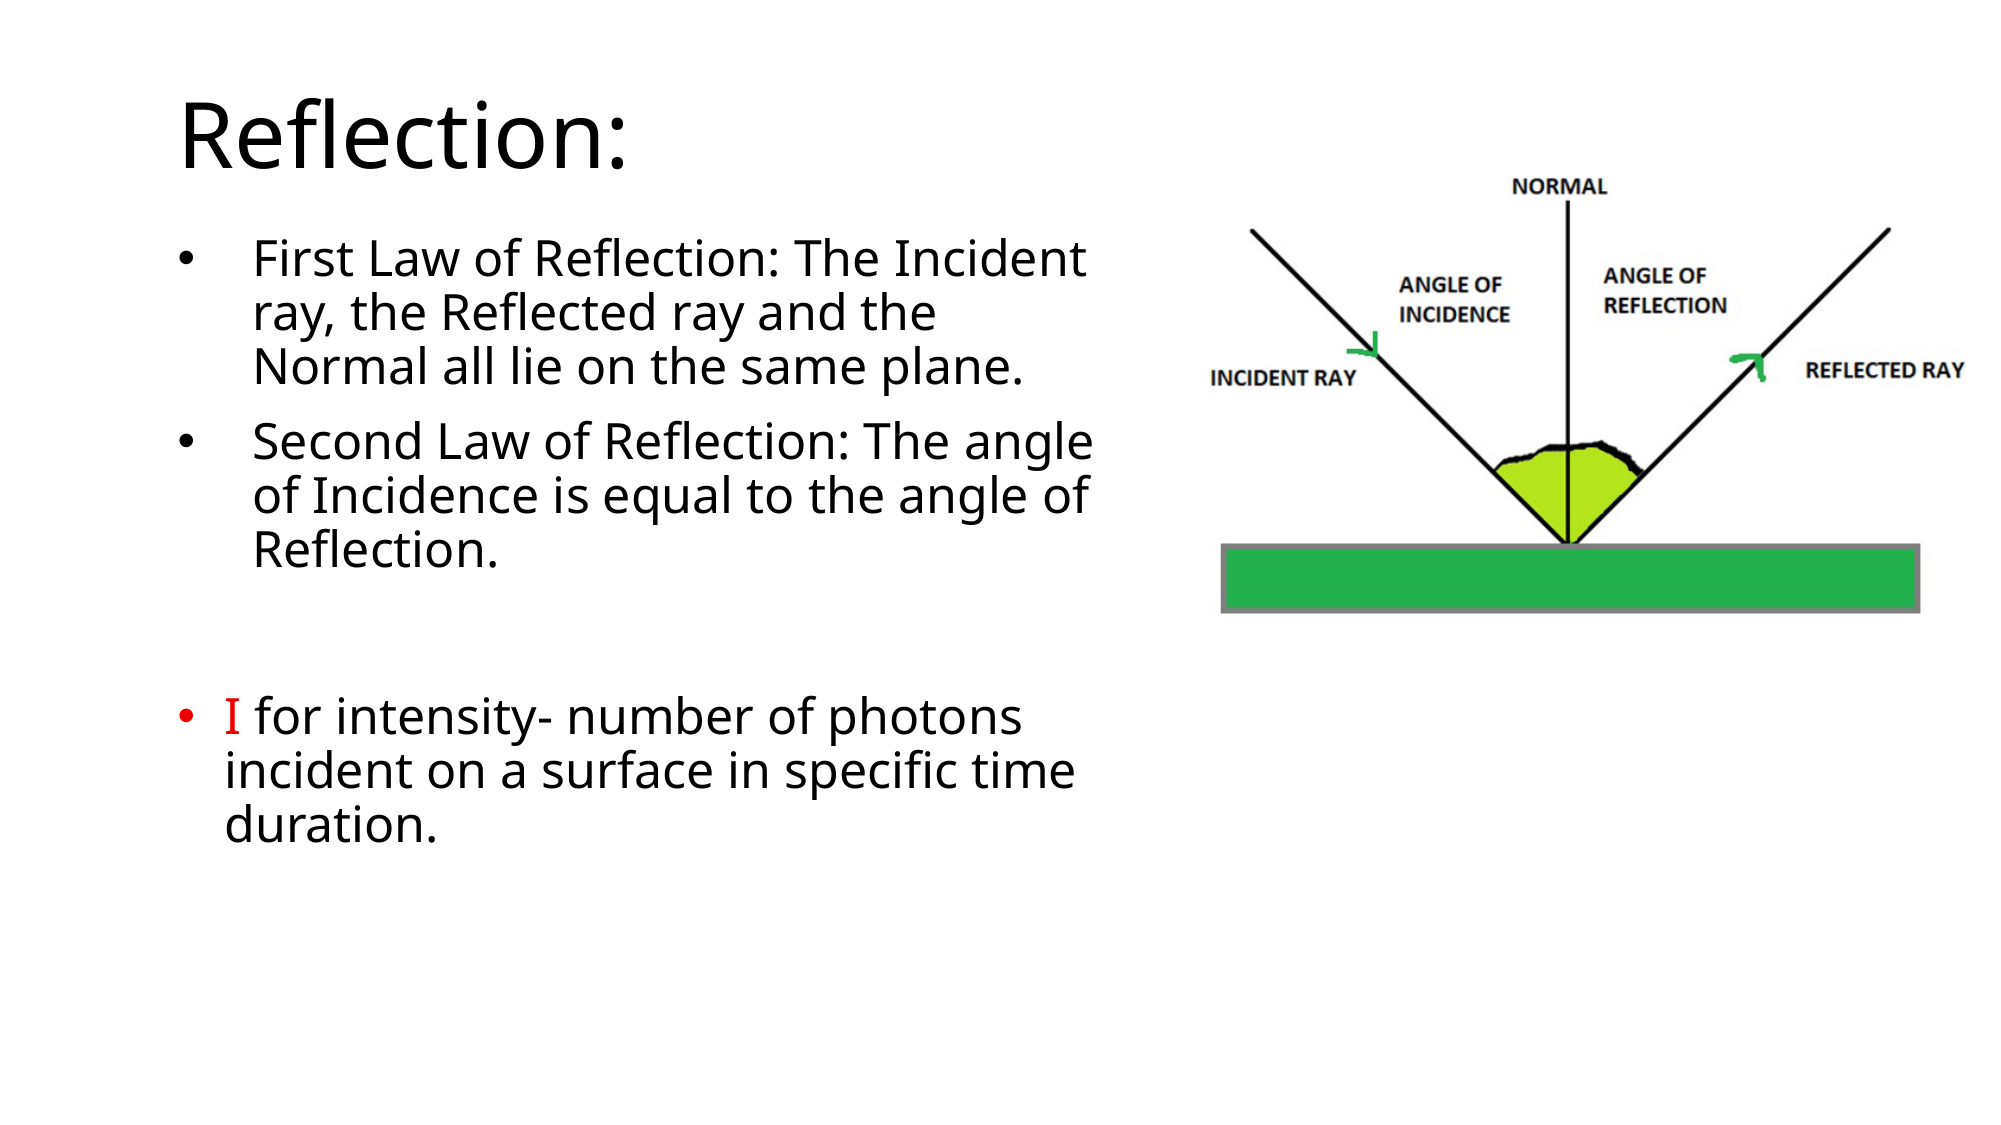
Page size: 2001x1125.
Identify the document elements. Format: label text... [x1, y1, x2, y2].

picture [1209, 157, 1968, 629]
title Reflection: [177, 44, 1900, 233]
subtitle First Law of Reflection: The Incident ray, the Reflected ray and the Normal all lie on the same plane. Second Law of Reflection: The angle of Incidence is equal to the angle of Reflection. I for intensity- number of photons incident on a surface in specific time duration. [177, 216, 1099, 1057]
